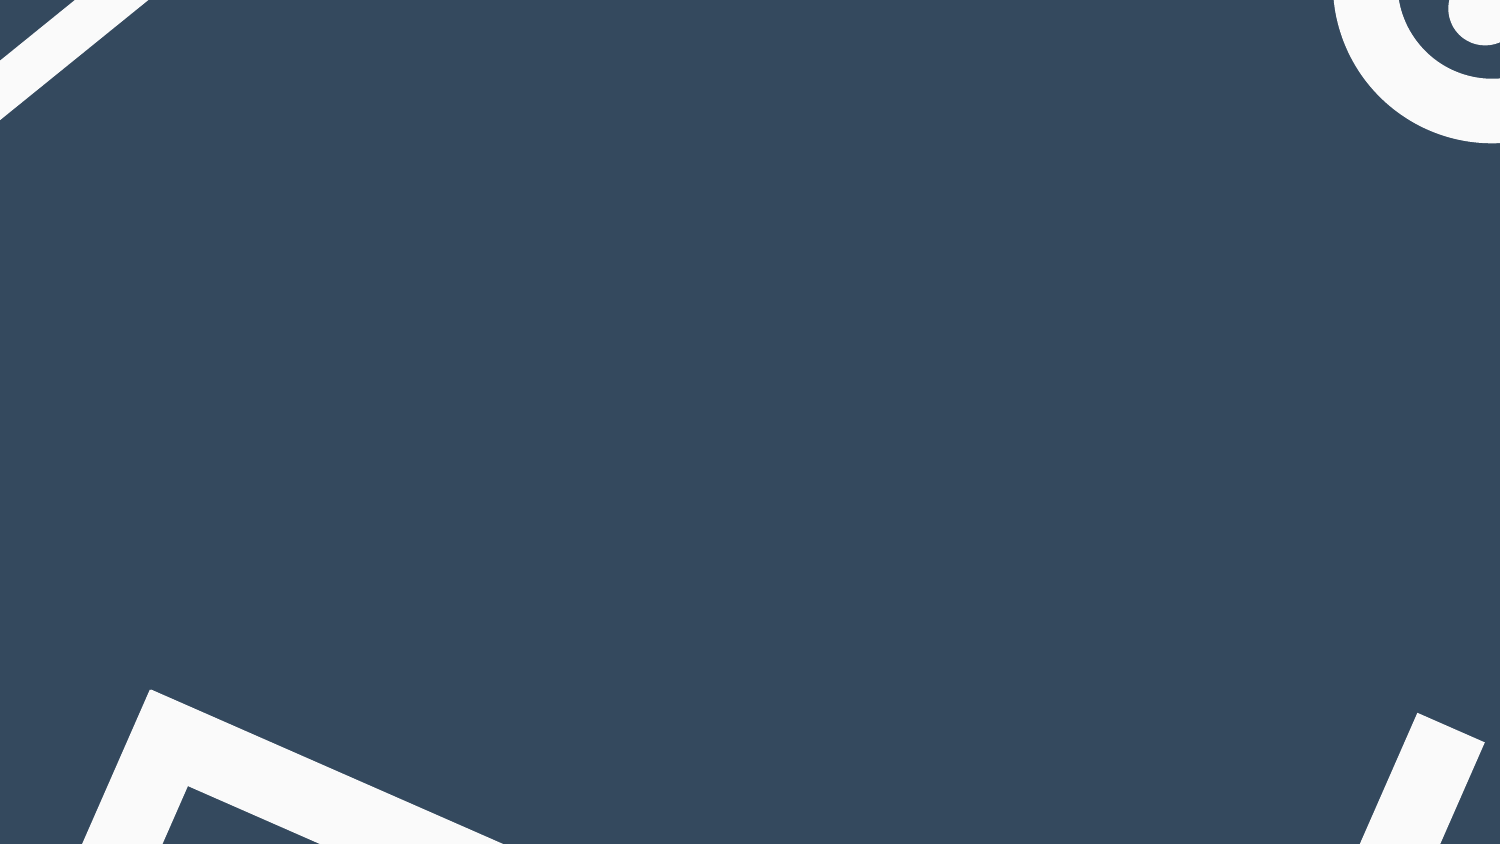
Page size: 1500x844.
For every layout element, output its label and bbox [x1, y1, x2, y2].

text_box [1168, 0, 1500, 617]
text_box [1359, 712, 1485, 844]
text_box [55, 689, 532, 844]
text_box [0, 0, 149, 121]
